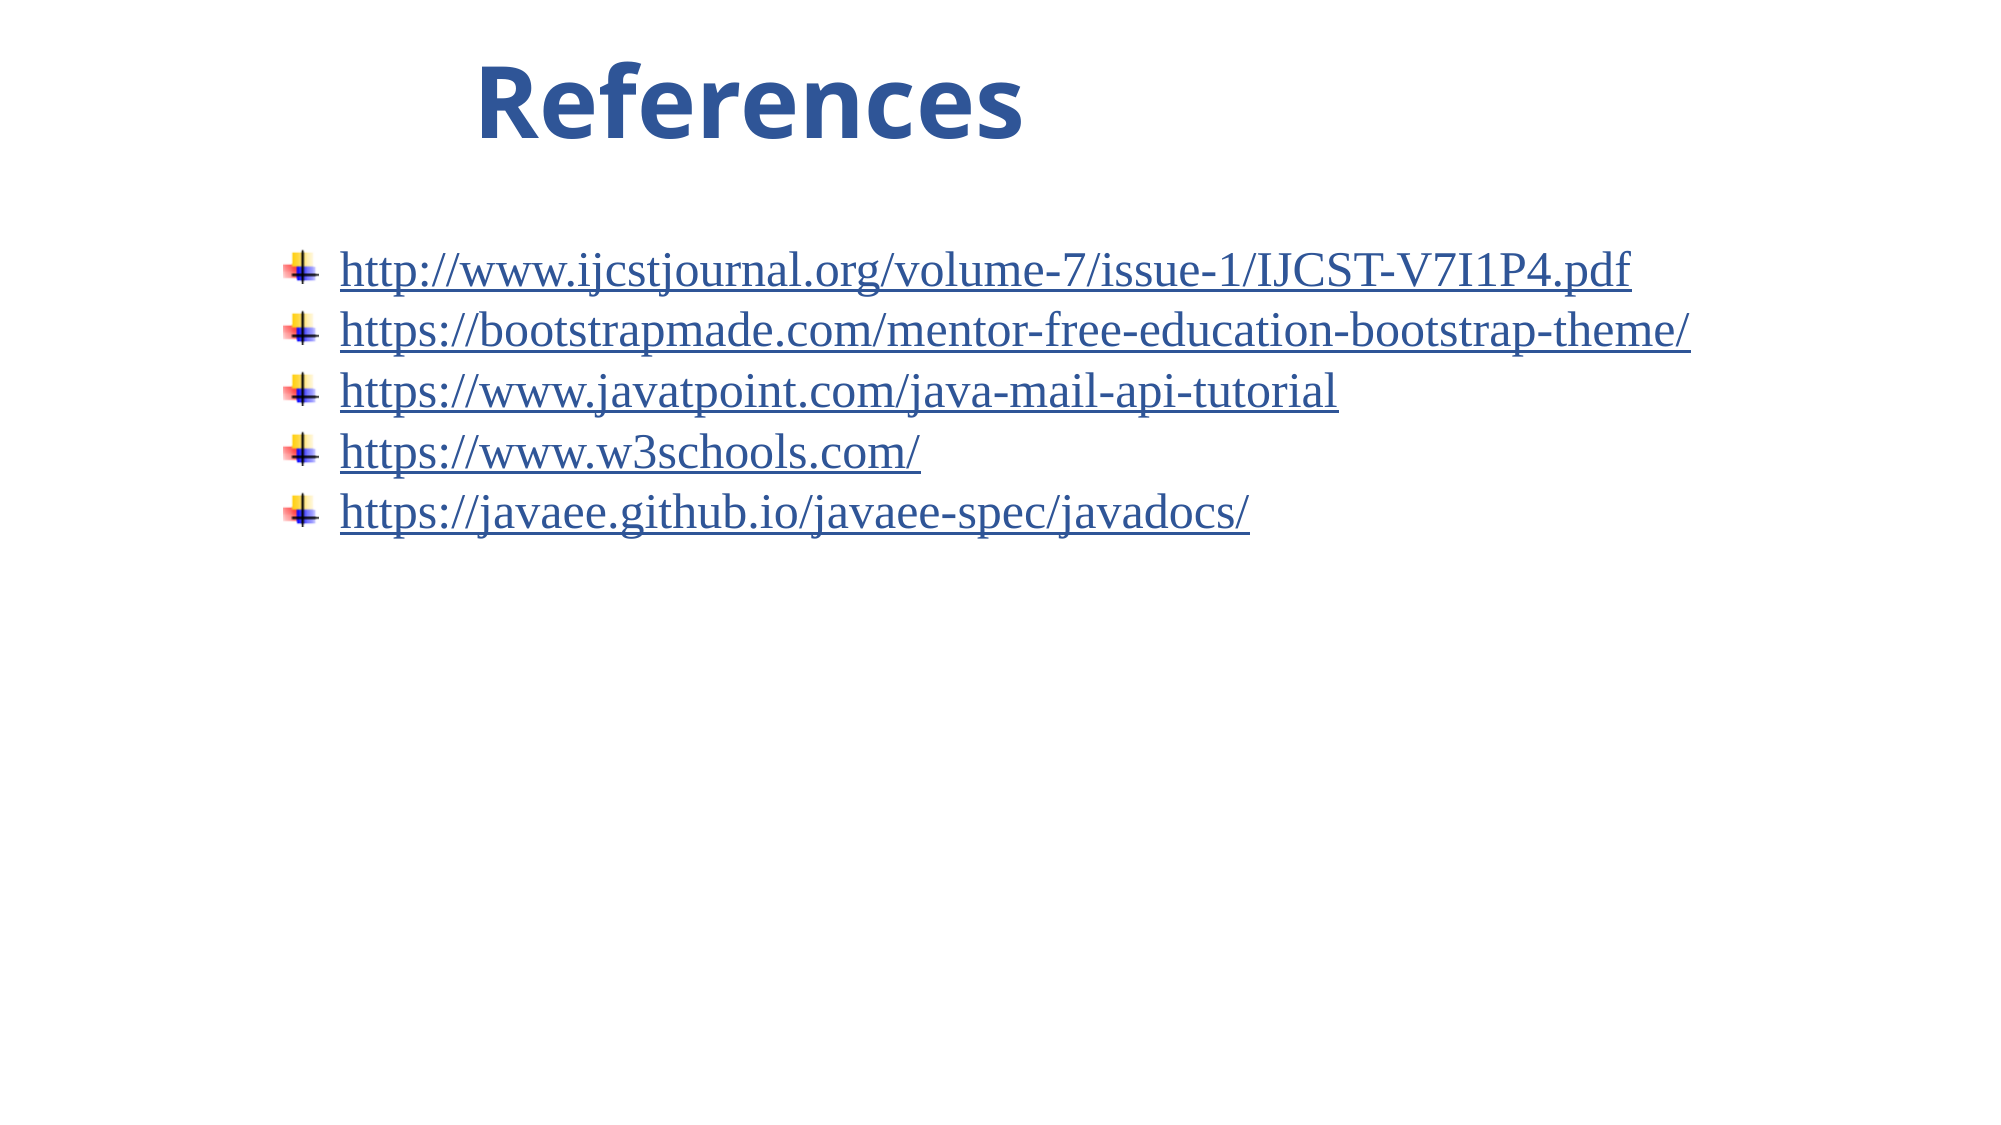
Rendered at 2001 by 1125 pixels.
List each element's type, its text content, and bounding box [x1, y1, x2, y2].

picture [283, 491, 319, 527]
picture [283, 430, 319, 466]
picture [283, 248, 319, 284]
text_box http://www.ijcstjournal.org/volume-7/issue-1/IJCST-V7I1P4.pdf https://bootstrapmade.com/mentor-free-education-bootstrap-theme/ https://www.javatpoint.com/java-mail-api-tutorial https://www.w3schools.com/ https://javaee.github.io/javaee-spec/javadocs/ [268, 228, 1827, 608]
picture [283, 309, 319, 345]
picture [283, 370, 319, 406]
text_box References [199, 31, 1374, 166]
